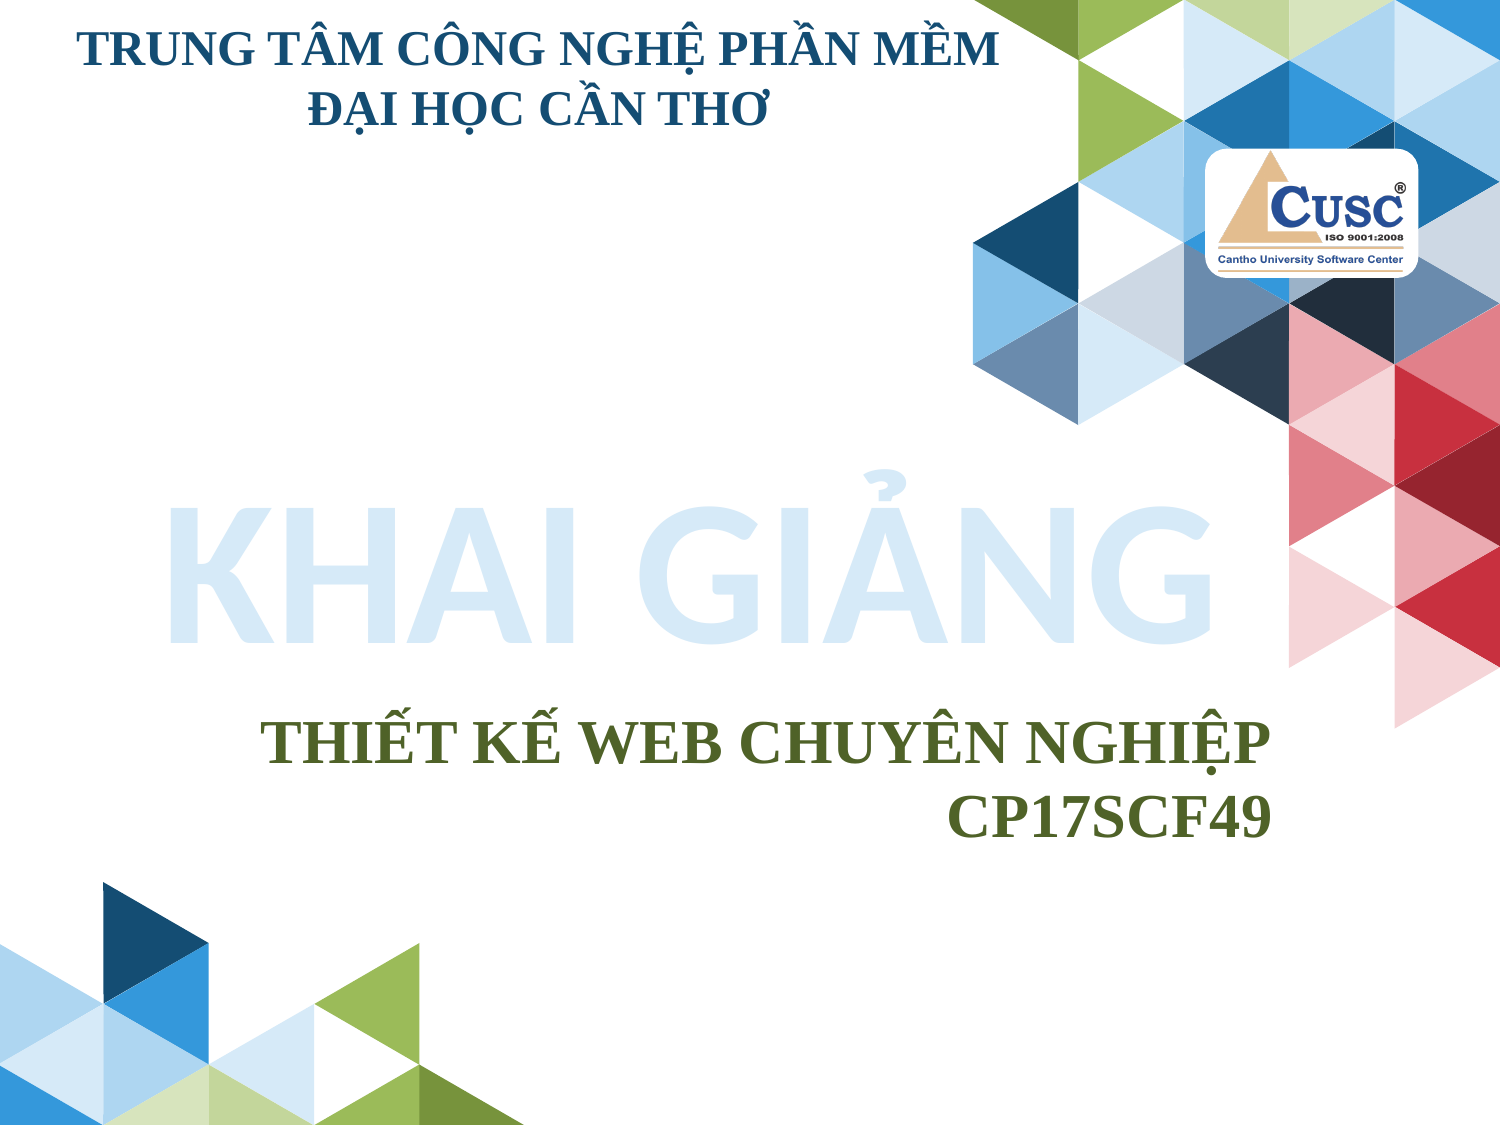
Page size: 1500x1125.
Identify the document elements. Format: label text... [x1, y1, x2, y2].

text_box KHAI GIẢNG [93, 427, 1288, 693]
text_box THIẾT KẾ WEB CHUYÊN NGHIỆP CP17SCF49 [0, 693, 1288, 858]
text_box TRUNG TÂM CÔNG NGHỆ PHẦN MỀM ĐẠI HỌC CẦN THƠ [0, 0, 1078, 150]
picture [1218, 150, 1406, 272]
